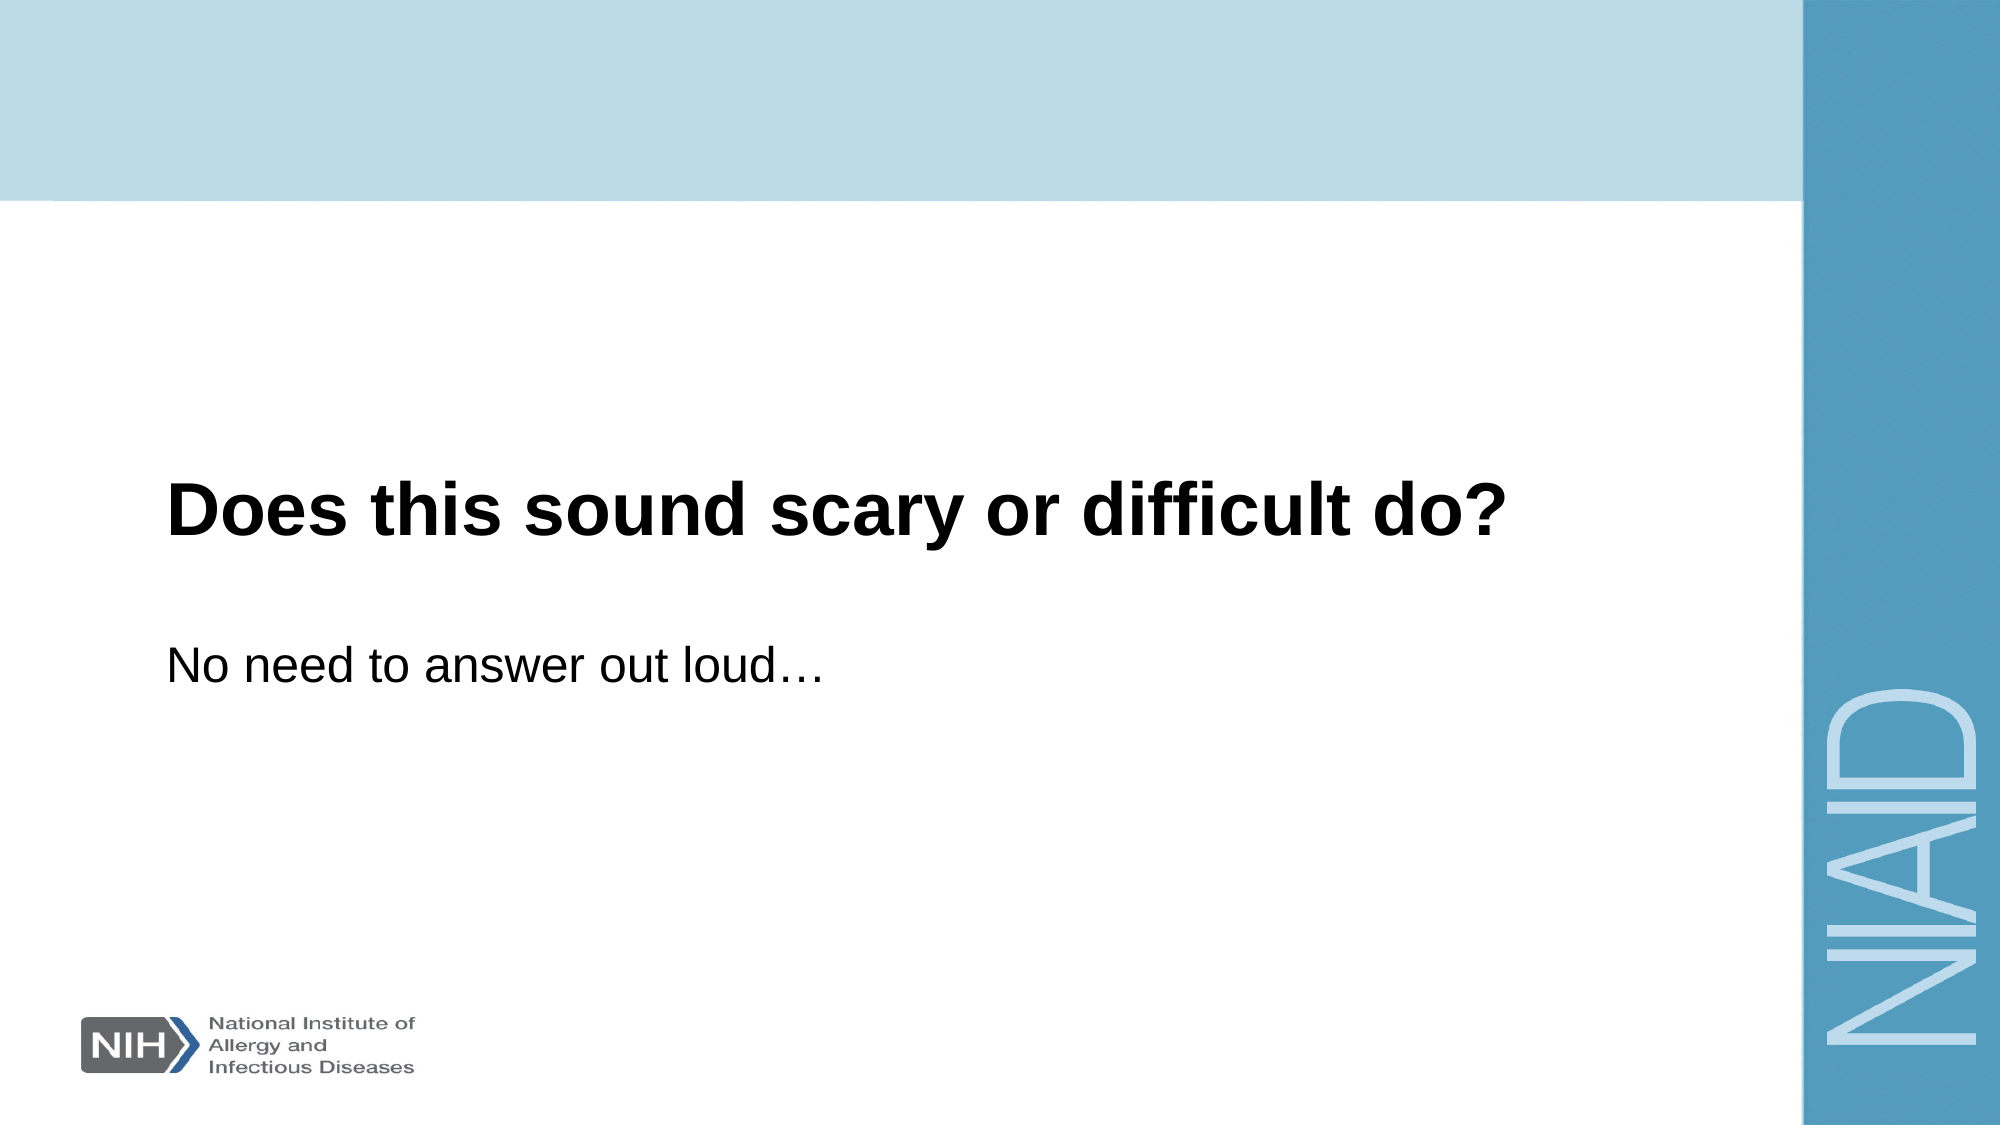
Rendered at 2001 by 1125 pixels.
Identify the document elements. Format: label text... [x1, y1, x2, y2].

picture [0, 0, 2000, 1125]
list No need to answer out loud… [166, 562, 1582, 788]
title Does this sound scary or difficult do? [166, 325, 1582, 551]
